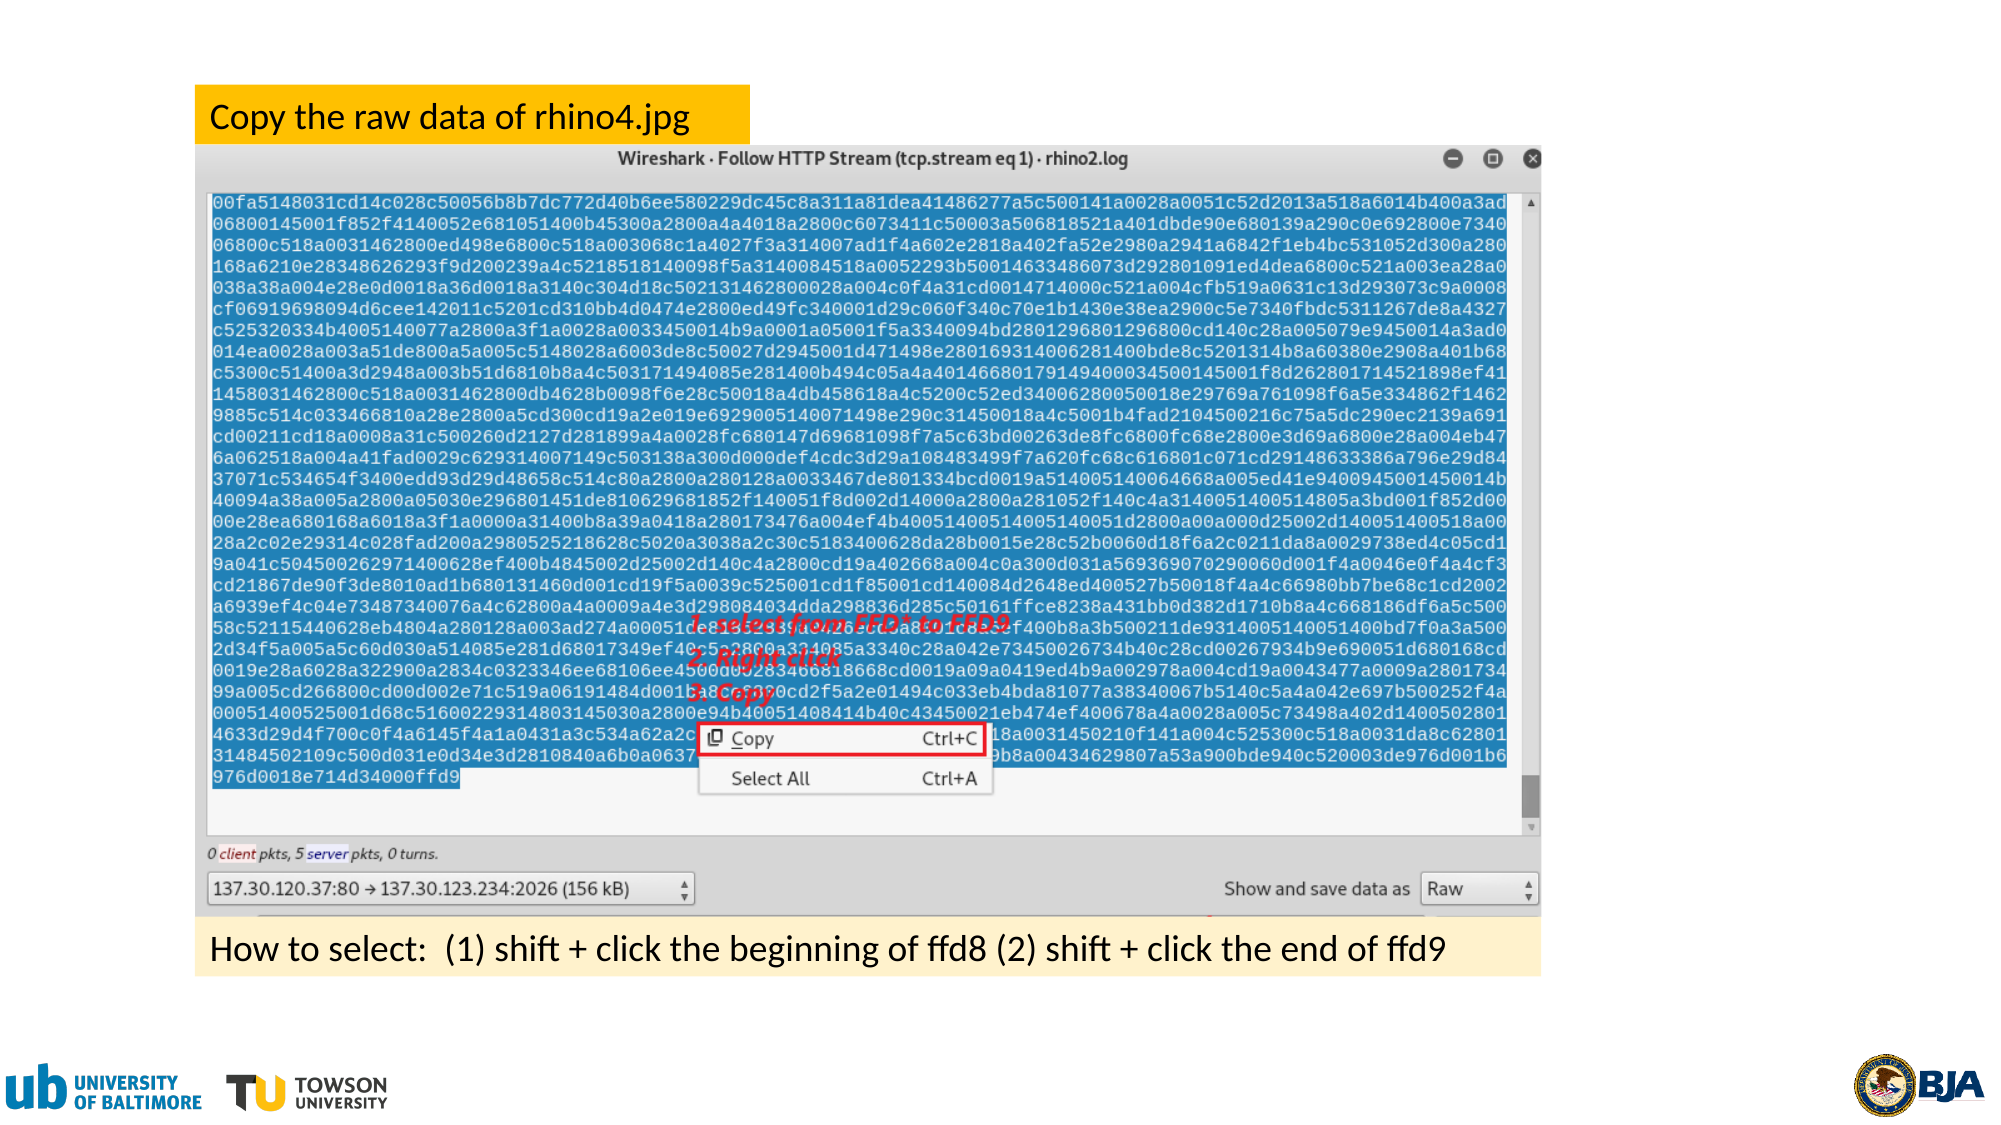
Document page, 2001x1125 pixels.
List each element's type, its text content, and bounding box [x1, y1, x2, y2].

picture [194, 145, 1542, 917]
text_box Copy the raw data of rhino4.jpg [194, 84, 750, 145]
picture [1854, 1054, 1986, 1117]
picture [0, 1031, 407, 1125]
text_box How to select: (1) shift + click the beginning of ffd8 (2) shift + click the end of ffd9 [194, 917, 1542, 977]
